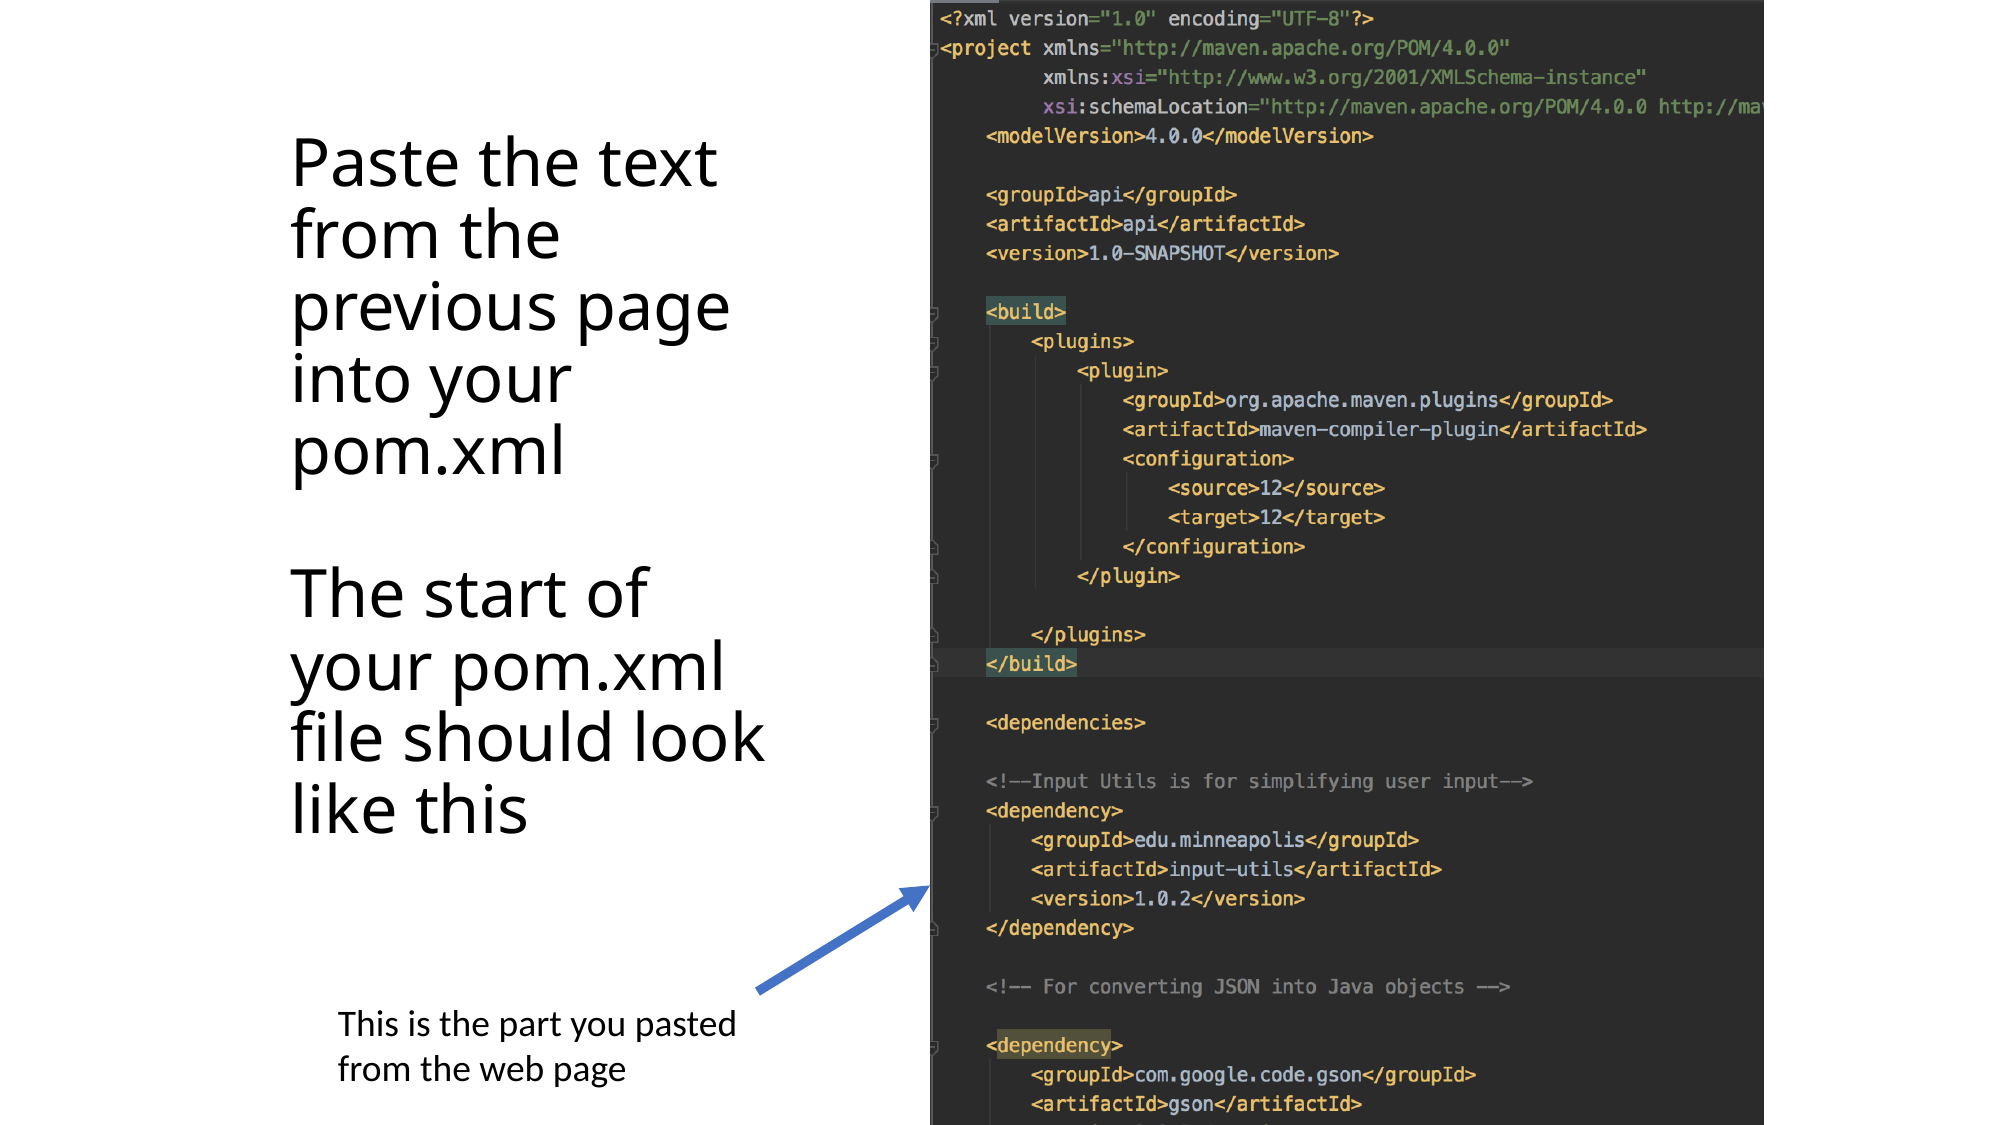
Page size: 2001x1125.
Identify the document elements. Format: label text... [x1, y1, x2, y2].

text_box This is the part you pasted from the web page [323, 991, 774, 1097]
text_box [757, 885, 930, 992]
picture [930, 0, 1764, 1125]
title Paste the text from the previous page into your pom.xml The start of your pom.xml file should look like this [275, 125, 822, 853]
